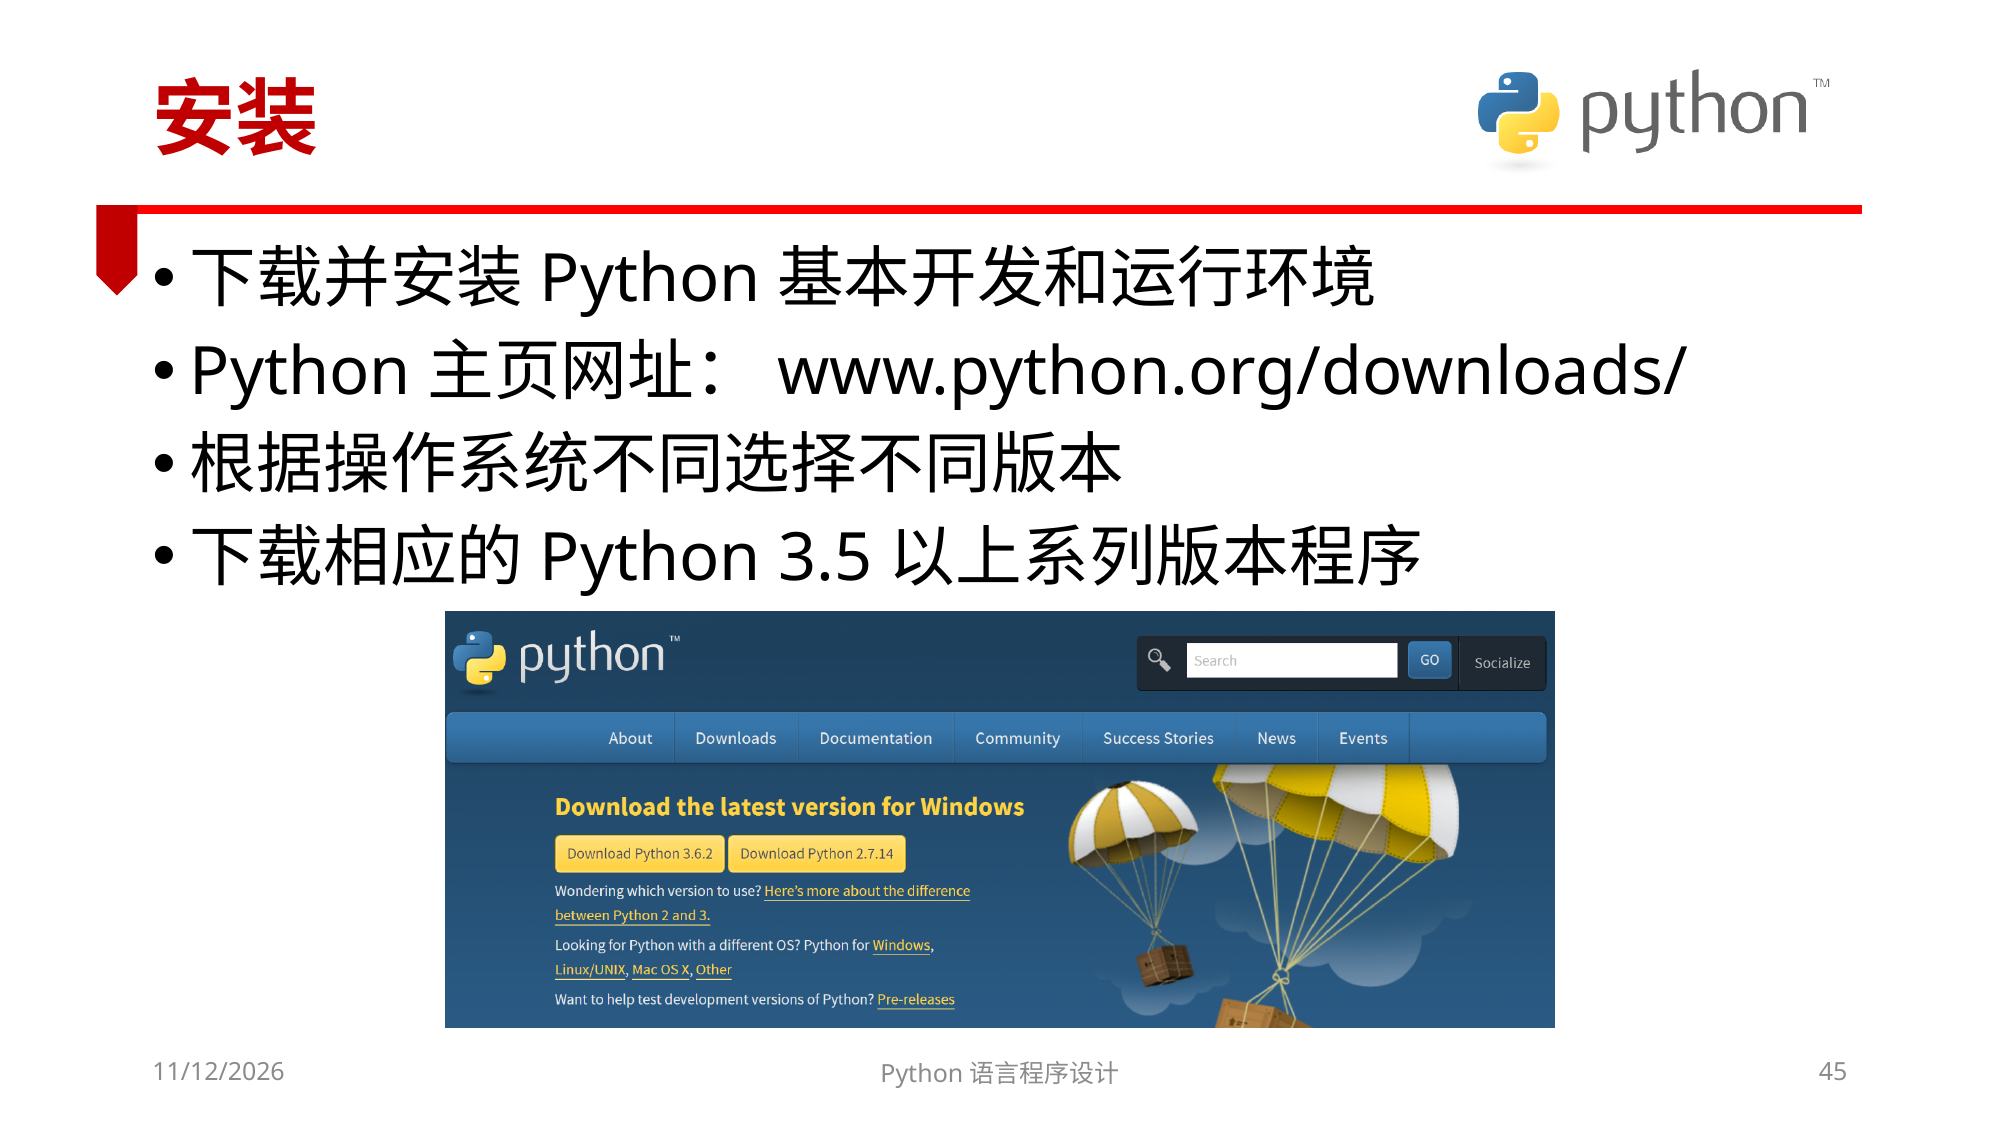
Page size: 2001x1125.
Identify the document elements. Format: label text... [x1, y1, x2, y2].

picture [445, 611, 1555, 1028]
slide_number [137, 1042, 588, 1103]
picture [1419, 47, 1863, 197]
slide_number 45 [1412, 1042, 1863, 1103]
title 安装 [137, 53, 1436, 191]
footer Python语言程序设计 [662, 1042, 1338, 1103]
list 下载并安装Python基本开发和运行环境 Python主页网址：www.python.org/downloads/ 根据操作系统不同选择不同版本 下载相应的Python 3.5以上系列版本程序 [137, 236, 1863, 1014]
